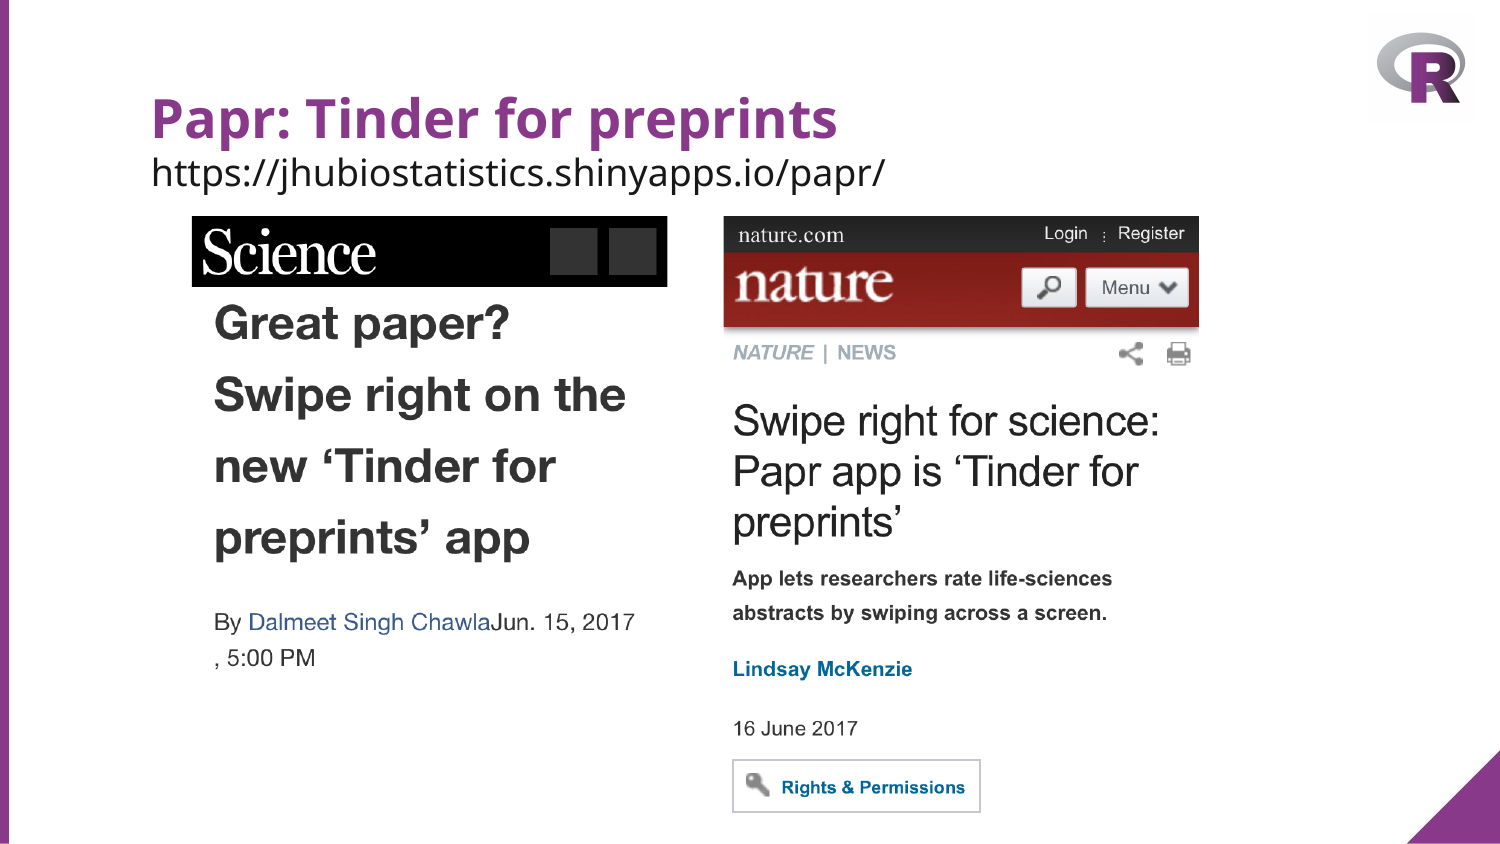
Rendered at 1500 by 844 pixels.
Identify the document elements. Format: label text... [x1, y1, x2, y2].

picture [1367, 14, 1475, 122]
picture [723, 216, 1200, 824]
title Papr: Tinder for preprints https://jhubiostatistics.shinyapps.io/papr/ [135, 69, 1400, 210]
picture [191, 215, 668, 689]
